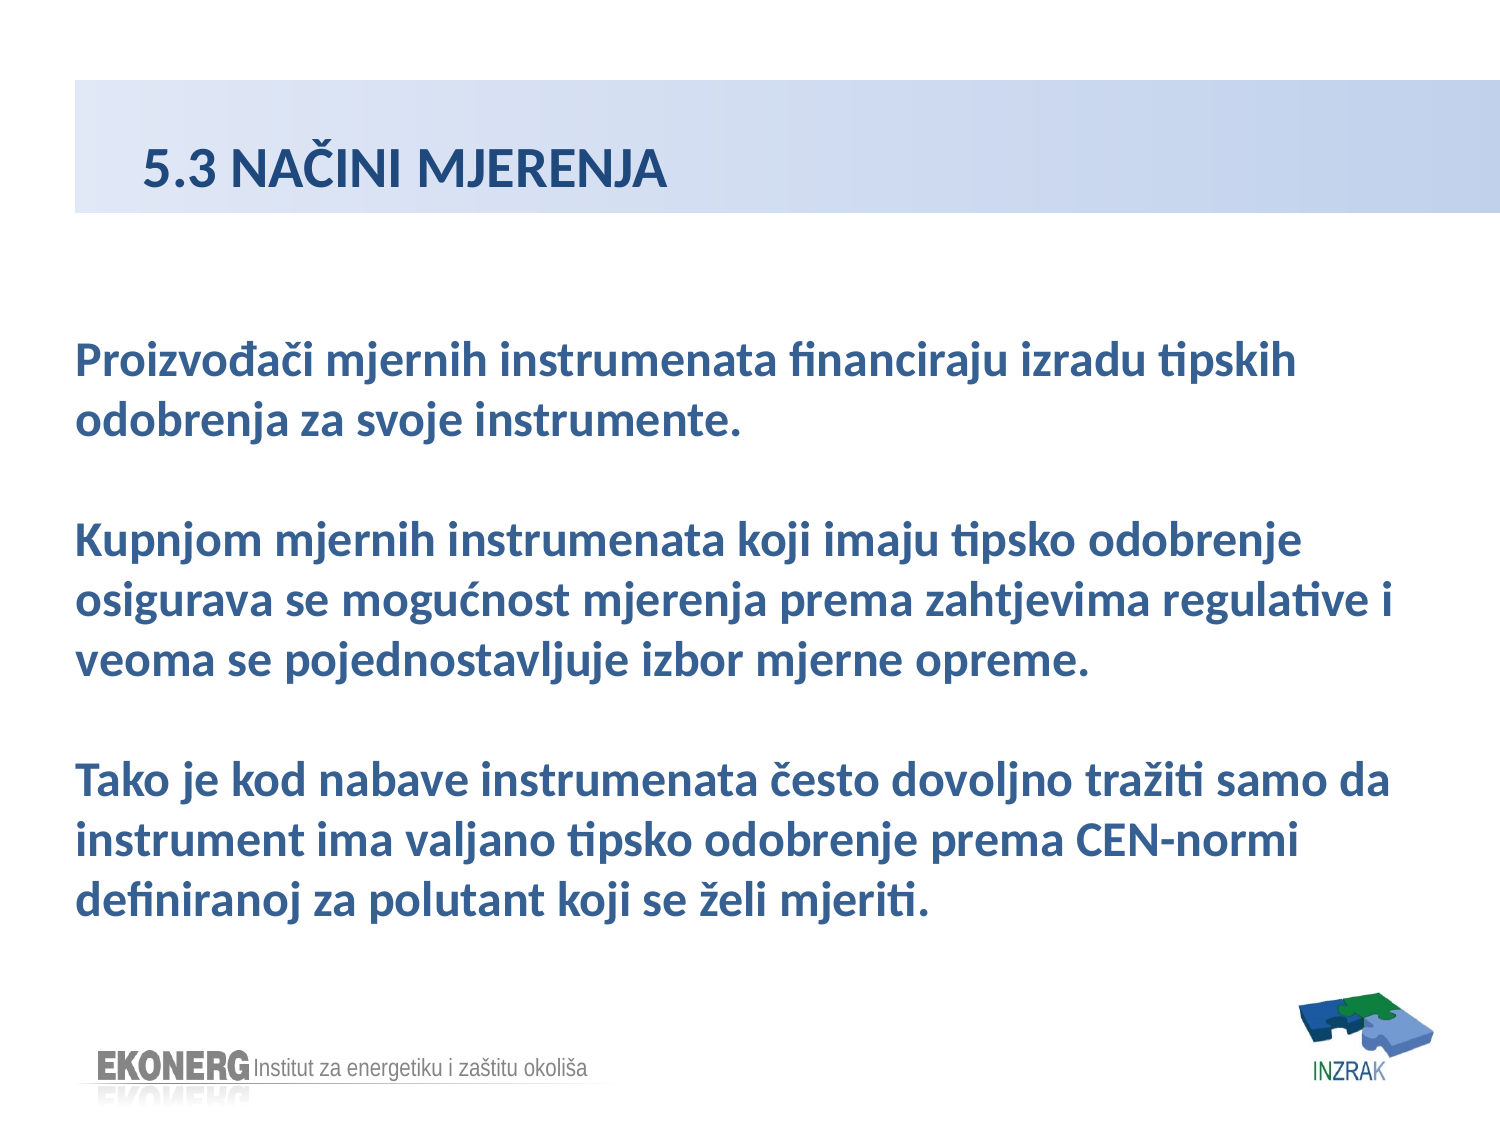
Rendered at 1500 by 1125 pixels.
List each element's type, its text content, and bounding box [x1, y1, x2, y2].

title 5.3 NAČINI MJERENJA [75, 80, 1500, 213]
text_box Proizvođači mjernih instrumenata financiraju izradu tipskih odobrenja za svoje instrumente. Kupnjom mjernih instrumenata koji imaju tipsko odobrenje osigurava se mogućnost mjerenja prema zahtjevima regulative i veoma se pojednostavljuje izbor mjerne opreme. Tako je kod nabave instrumenata često dovoljno tražiti samo da instrument ima valjano tipsko odobrenje prema CEN-normi definiranoj za polutant koji se želi mjeriti. [60, 318, 1446, 934]
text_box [61, 1038, 636, 1112]
picture [1298, 992, 1434, 1088]
